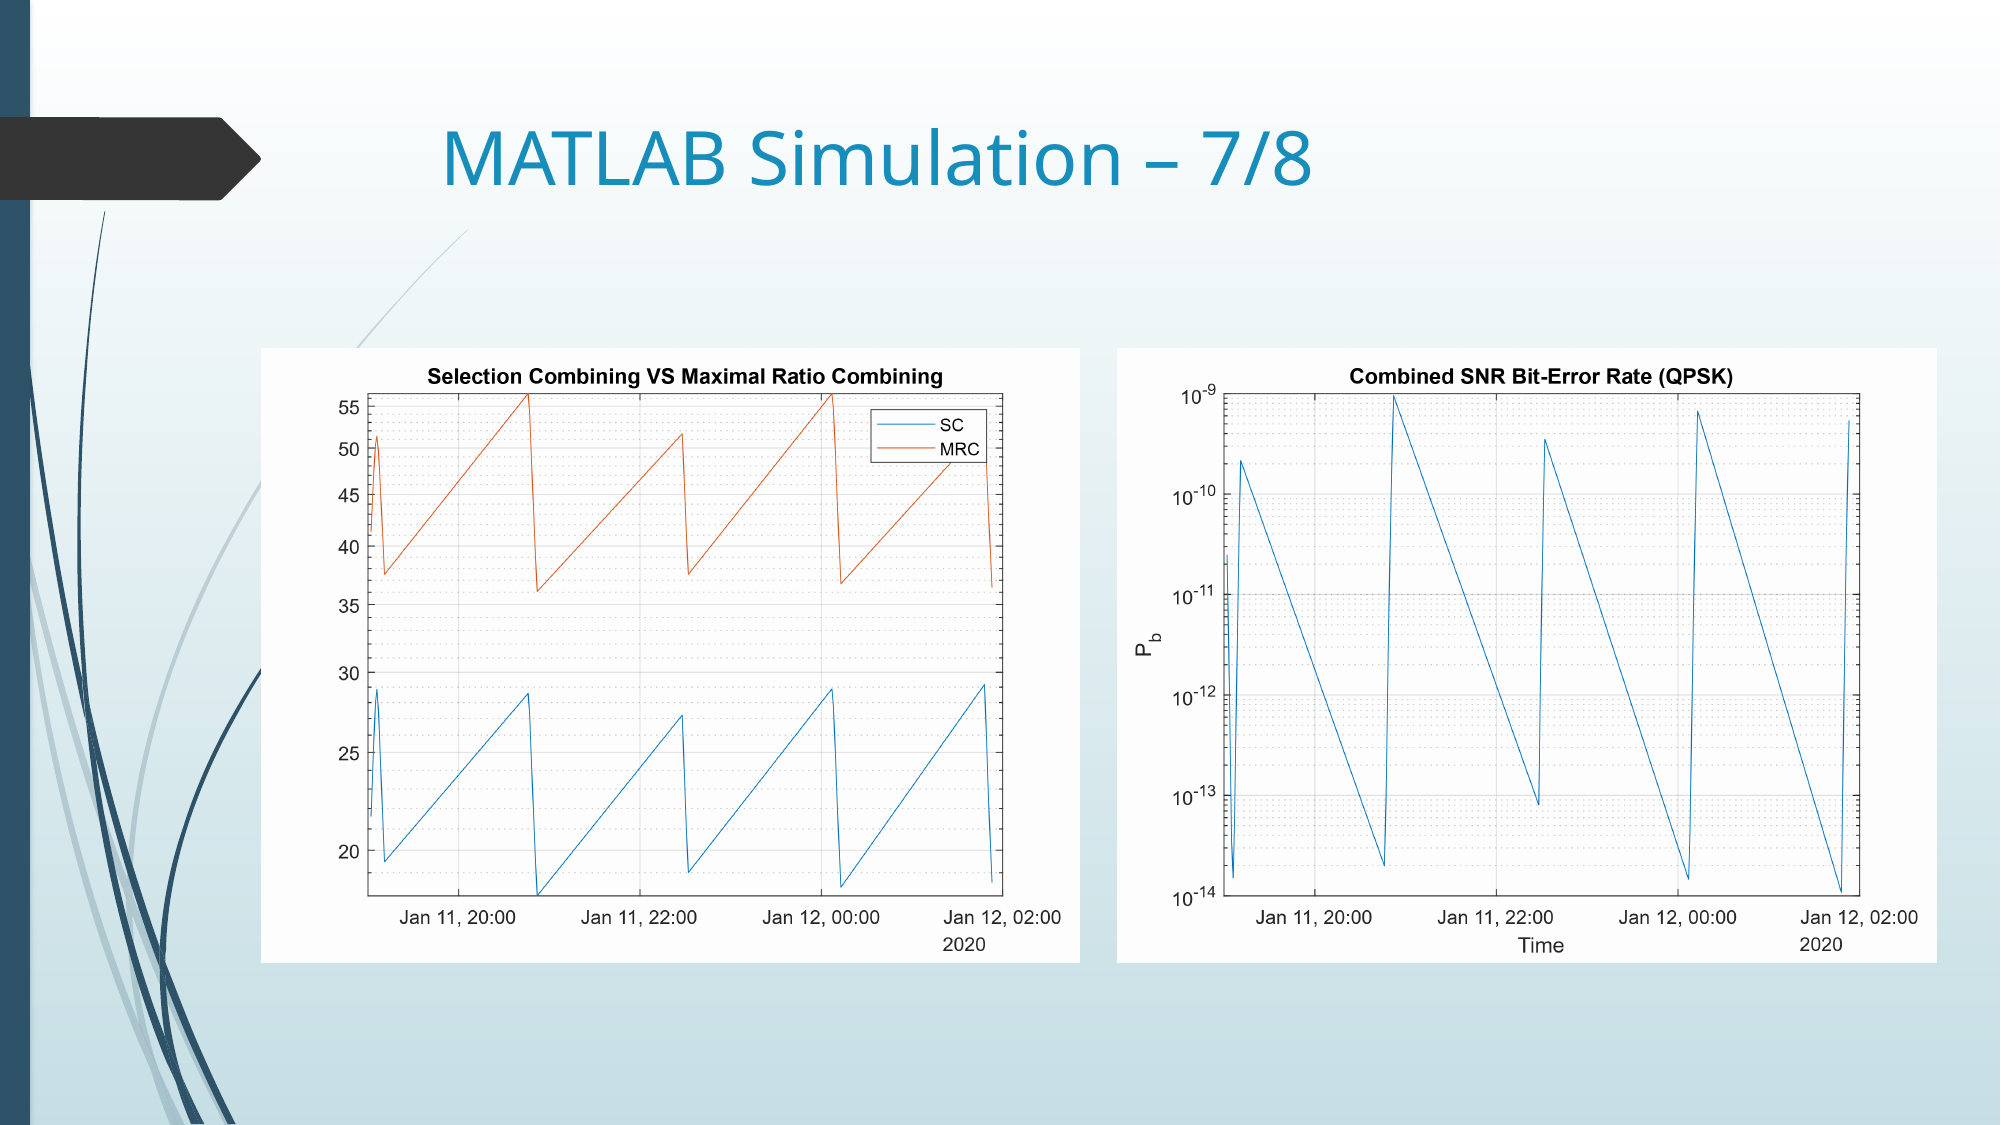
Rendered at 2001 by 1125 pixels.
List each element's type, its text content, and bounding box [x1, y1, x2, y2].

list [260, 348, 1081, 964]
title MATLAB Simulation – 7/8 [425, 102, 1888, 313]
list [1117, 348, 1937, 964]
